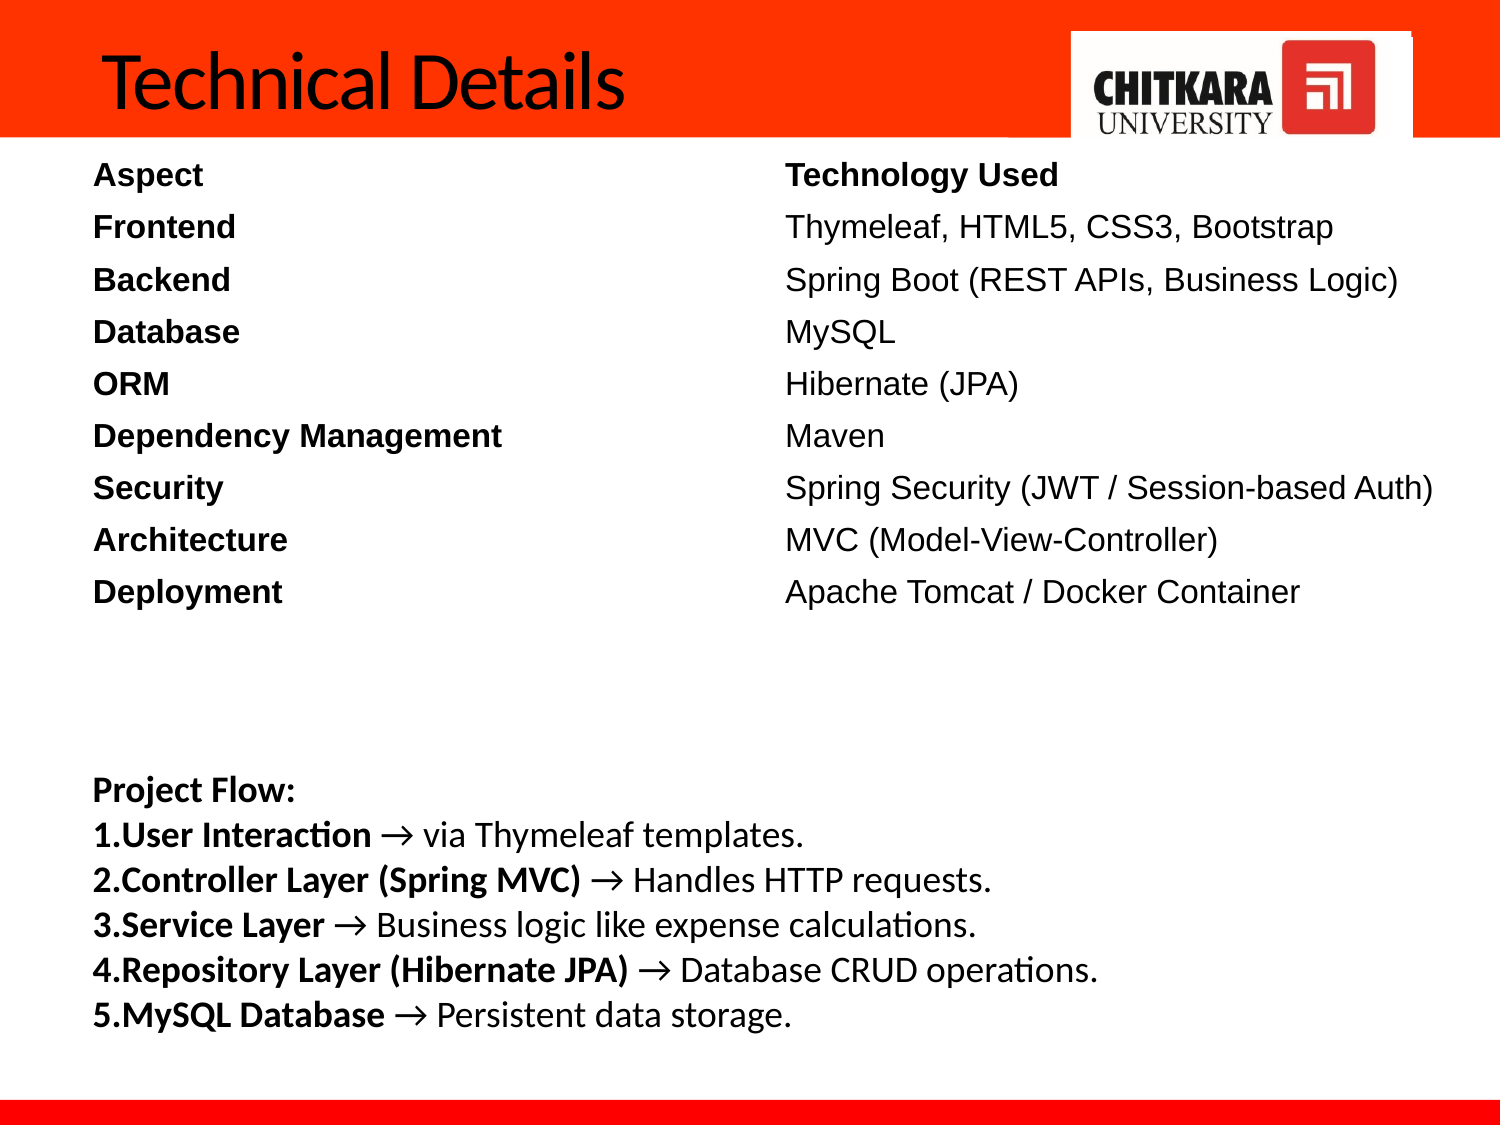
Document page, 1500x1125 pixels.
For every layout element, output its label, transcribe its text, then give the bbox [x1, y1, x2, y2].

table_cell MVC (Model-View-Controller) [770, 514, 1465, 566]
table_header Technology Used [770, 149, 1465, 201]
table_cell Thymeleaf, HTML5, CSS3, Bootstrap [770, 201, 1465, 253]
table_header Aspect [78, 149, 770, 201]
title Technical Details [40, 17, 769, 133]
table_cell Frontend [78, 201, 770, 253]
table_cell Maven [770, 410, 1465, 462]
table_cell Deployment [78, 566, 770, 618]
table_cell Spring Boot (REST APIs, Business Logic) [770, 253, 1465, 305]
table_cell Backend [78, 253, 770, 305]
table_cell Apache Tomcat / Docker Container [770, 566, 1465, 618]
table_cell Architecture [78, 514, 770, 566]
text_box Project Flow: User Interaction → via Thymeleaf templates. Controller Layer (Spring MVC) → Handles HTTP requests. Service Layer → Business logic like expense calculations. Repository Layer (Hibernate JPA) → Database CRUD operations. MySQL Database → Persistent data storage. [77, 757, 1218, 1043]
table_cell Database [78, 305, 770, 358]
table_cell Dependency Management [78, 410, 770, 462]
table_cell Hibernate (JPA) [770, 358, 1465, 410]
table_cell Spring Security (JWT / Session-based Auth) [770, 462, 1465, 514]
table_cell ORM [78, 358, 770, 410]
table_cell Security [78, 462, 770, 514]
picture [1074, 37, 1390, 138]
table_cell MySQL [770, 305, 1465, 358]
